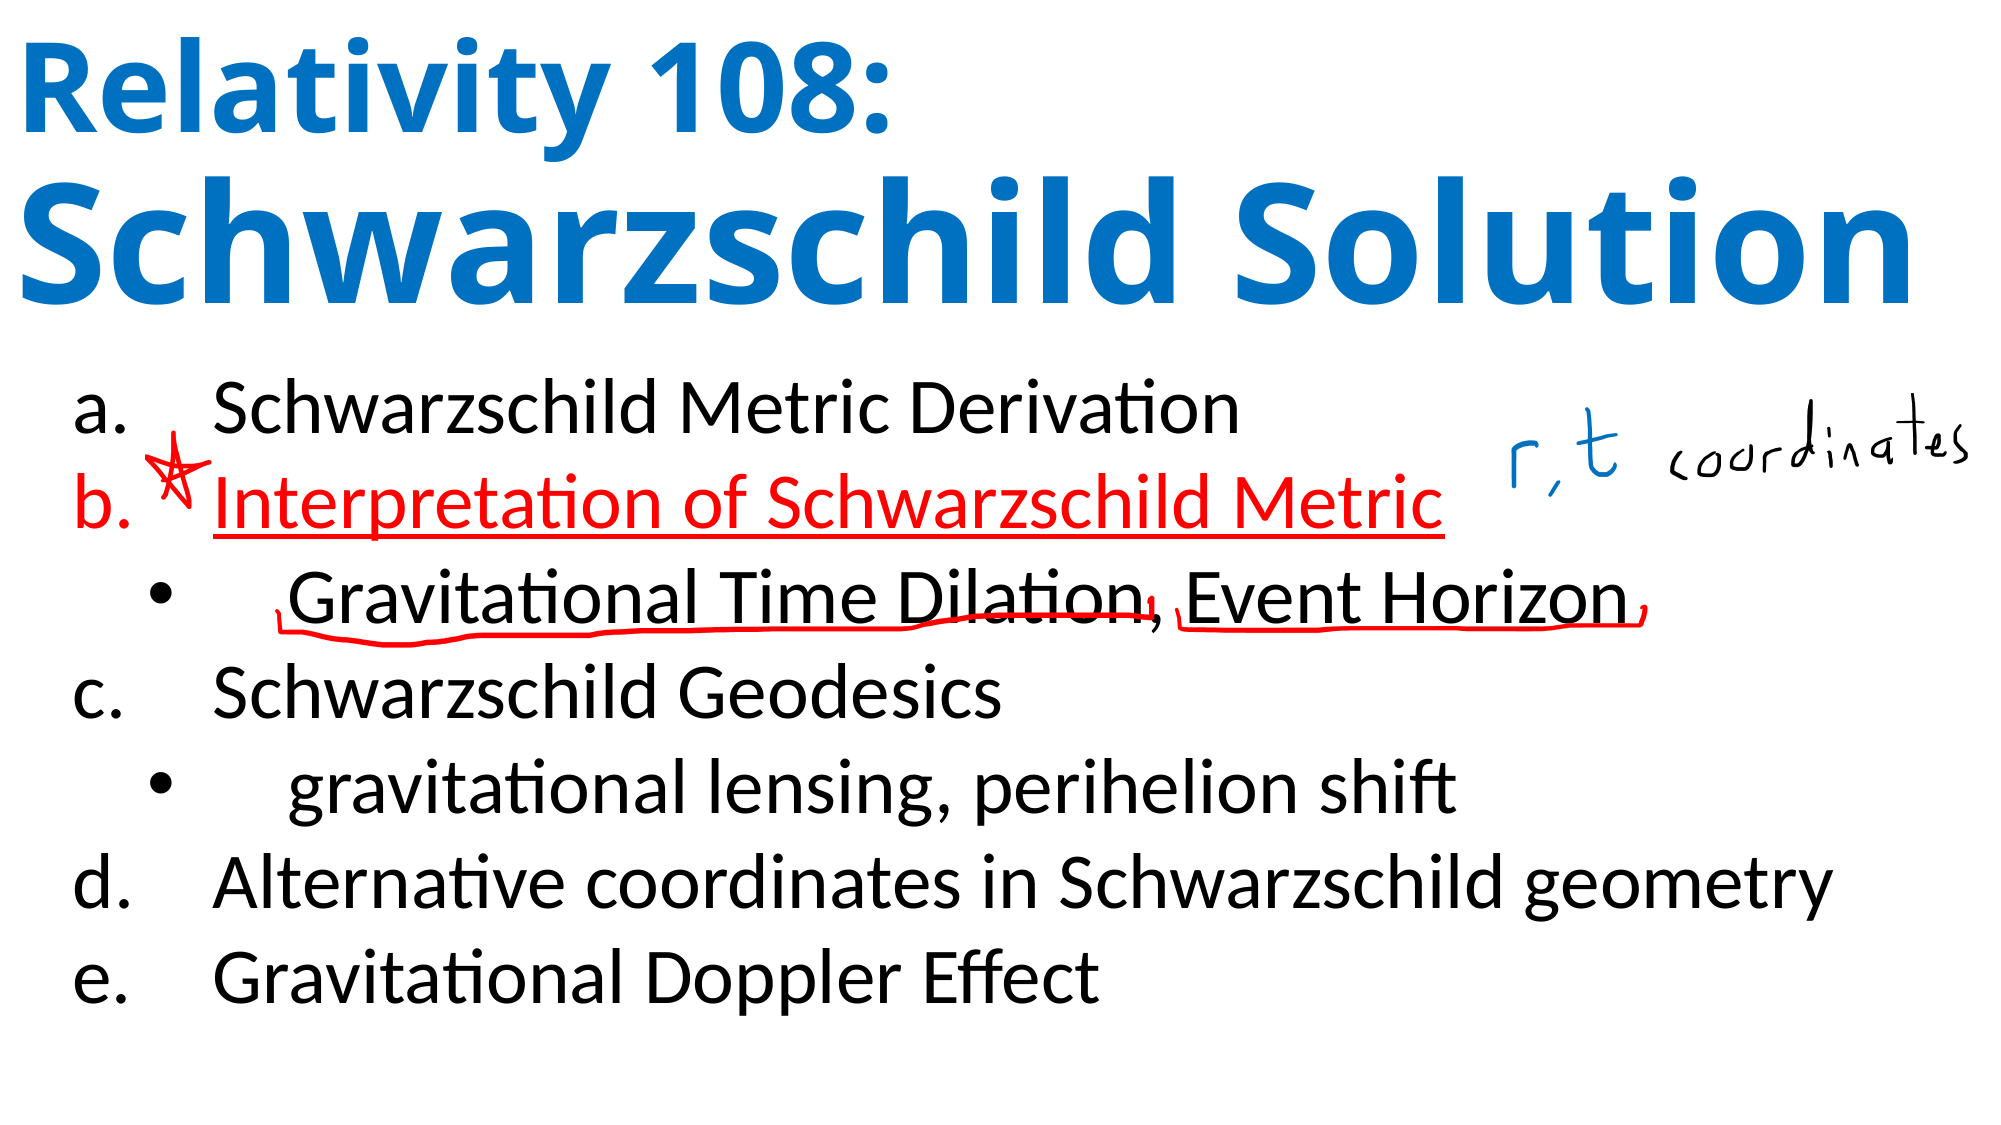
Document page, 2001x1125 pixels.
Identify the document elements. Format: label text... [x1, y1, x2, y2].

title Relativity 108: Schwarzschild Solution [0, 0, 2000, 347]
picture [145, 393, 1977, 656]
text_box Schwarzschild Metric Derivation Interpretation of Schwarzschild Metric Gravitational Time Dilation, Event Horizon Schwarzschild Geodesics gravitational lensing, perihelion shift Alternative coordinates in Schwarzschild geometry Gravitational Doppler Effect [57, 346, 1980, 1027]
